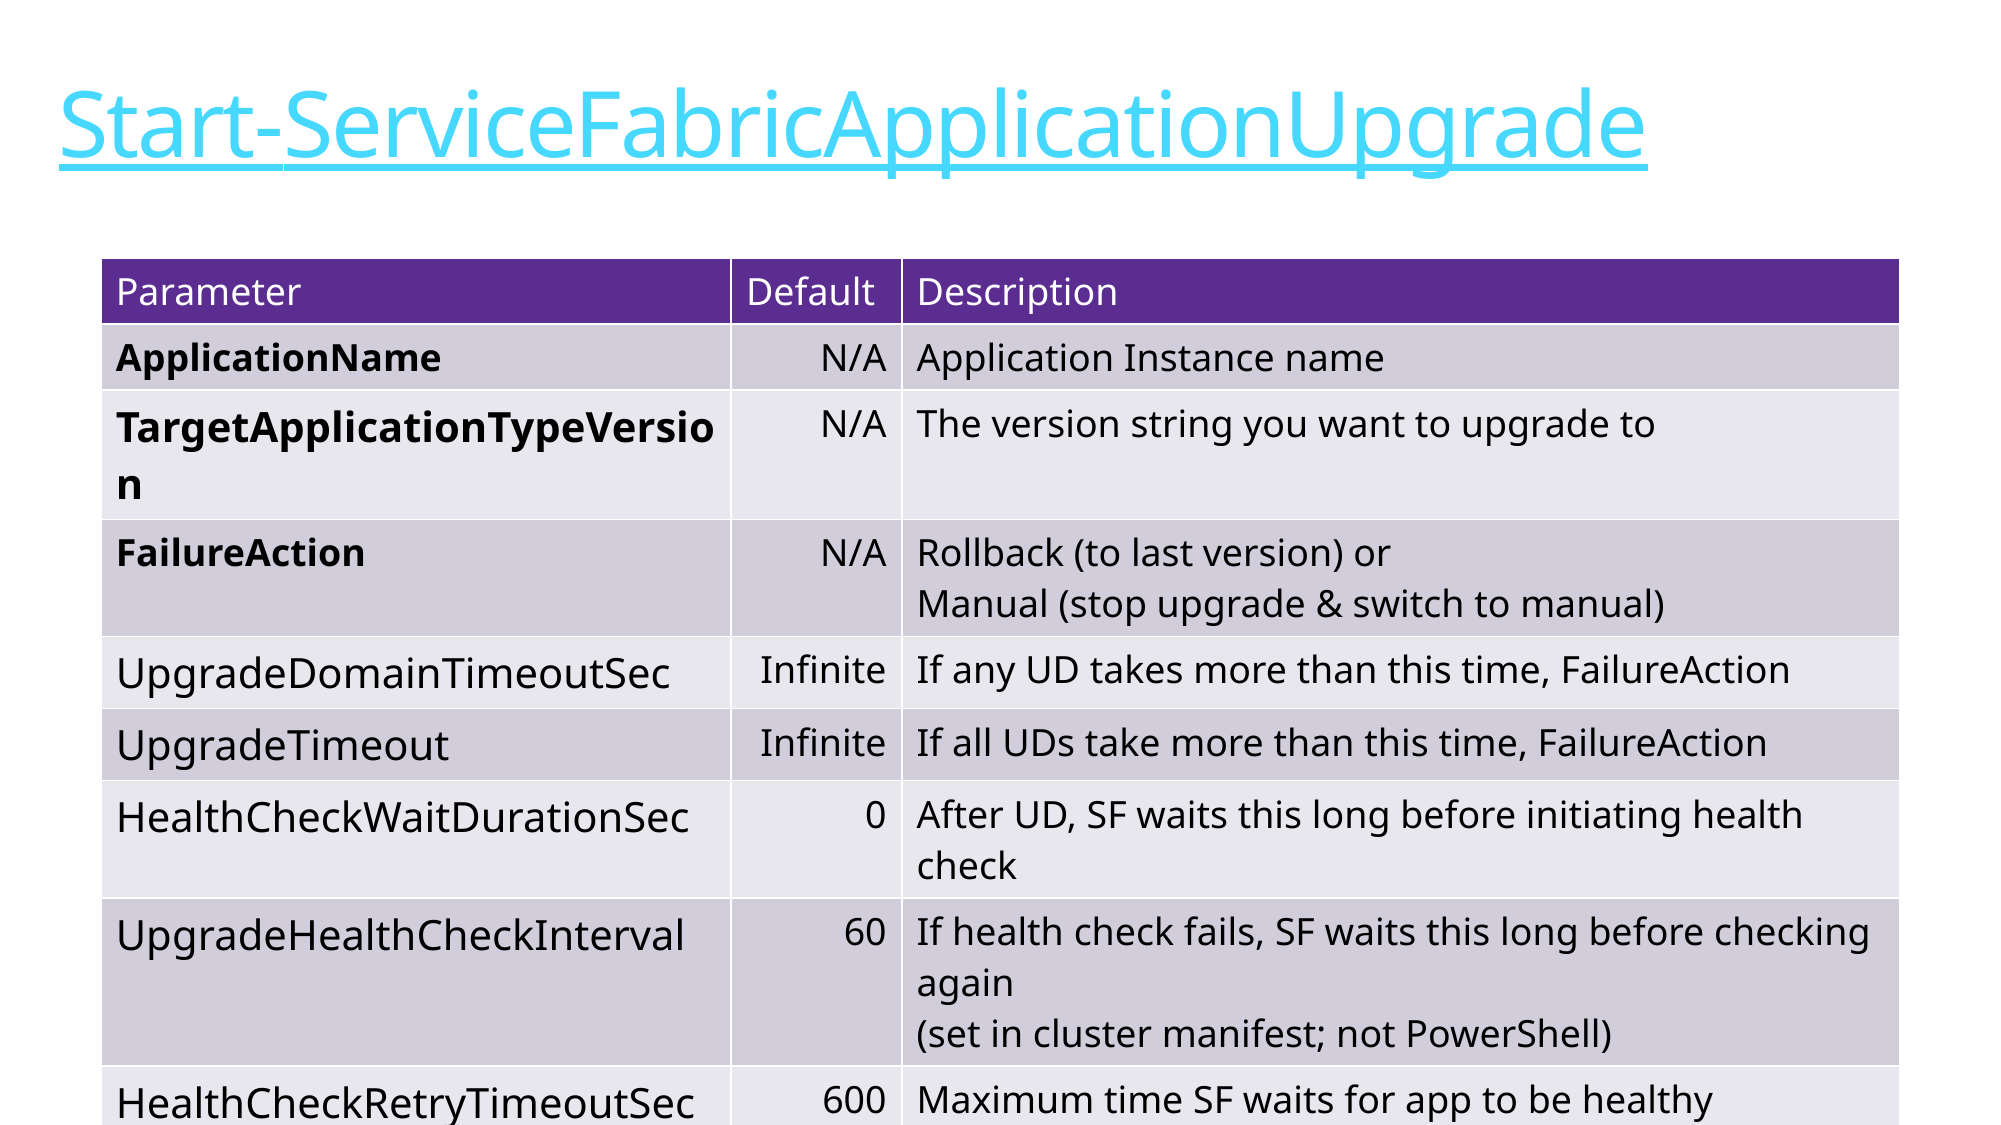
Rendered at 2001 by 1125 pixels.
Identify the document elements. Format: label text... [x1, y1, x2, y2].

table_cell HealthCheckRetryTimeoutSec [102, 1067, 730, 1125]
table_cell 600 [732, 1067, 901, 1125]
table_cell UpgradeDomainTimeoutSec [102, 637, 730, 708]
table_cell Maximum time SF waits for app to be healthy [903, 1067, 1899, 1125]
table_cell ApplicationName [102, 325, 730, 389]
table_cell Infinite [732, 709, 901, 780]
table_cell 0 [732, 781, 901, 897]
table_cell FailureAction [102, 520, 730, 636]
table_cell N/A [732, 520, 901, 636]
table_cell UpgradeTimeout [102, 709, 730, 780]
table_cell Application Instance name [903, 325, 1899, 389]
table_header Parameter [102, 259, 730, 323]
table_cell If all UDs take more than this time, FailureAction [903, 709, 1899, 780]
table_header Description [903, 259, 1899, 323]
table_cell HealthCheckWaitDurationSec [102, 781, 730, 897]
table_cell Infinite [732, 637, 901, 708]
table_cell After UD, SF waits this long before initiating health check [903, 781, 1899, 897]
table_cell If any UD takes more than this time, FailureAction [903, 637, 1899, 708]
table_cell N/A [732, 325, 901, 389]
table_cell If health check fails, SF waits this long before checking again (set in cluster manifest; not PowerShell) [903, 899, 1899, 1065]
title Start-ServiceFabricApplicationUpgrade [34, 52, 1947, 200]
table_cell N/A [732, 391, 901, 519]
table_cell The version string you want to upgrade to [903, 391, 1899, 519]
table_header Default [732, 259, 901, 323]
table_cell UpgradeHealthCheckInterval [102, 899, 730, 1065]
table_cell 60 [732, 899, 901, 1065]
table_cell Rollback (to last version) or Manual (stop upgrade & switch to manual) [903, 520, 1899, 636]
table_cell TargetApplicationTypeVersion [102, 391, 730, 519]
